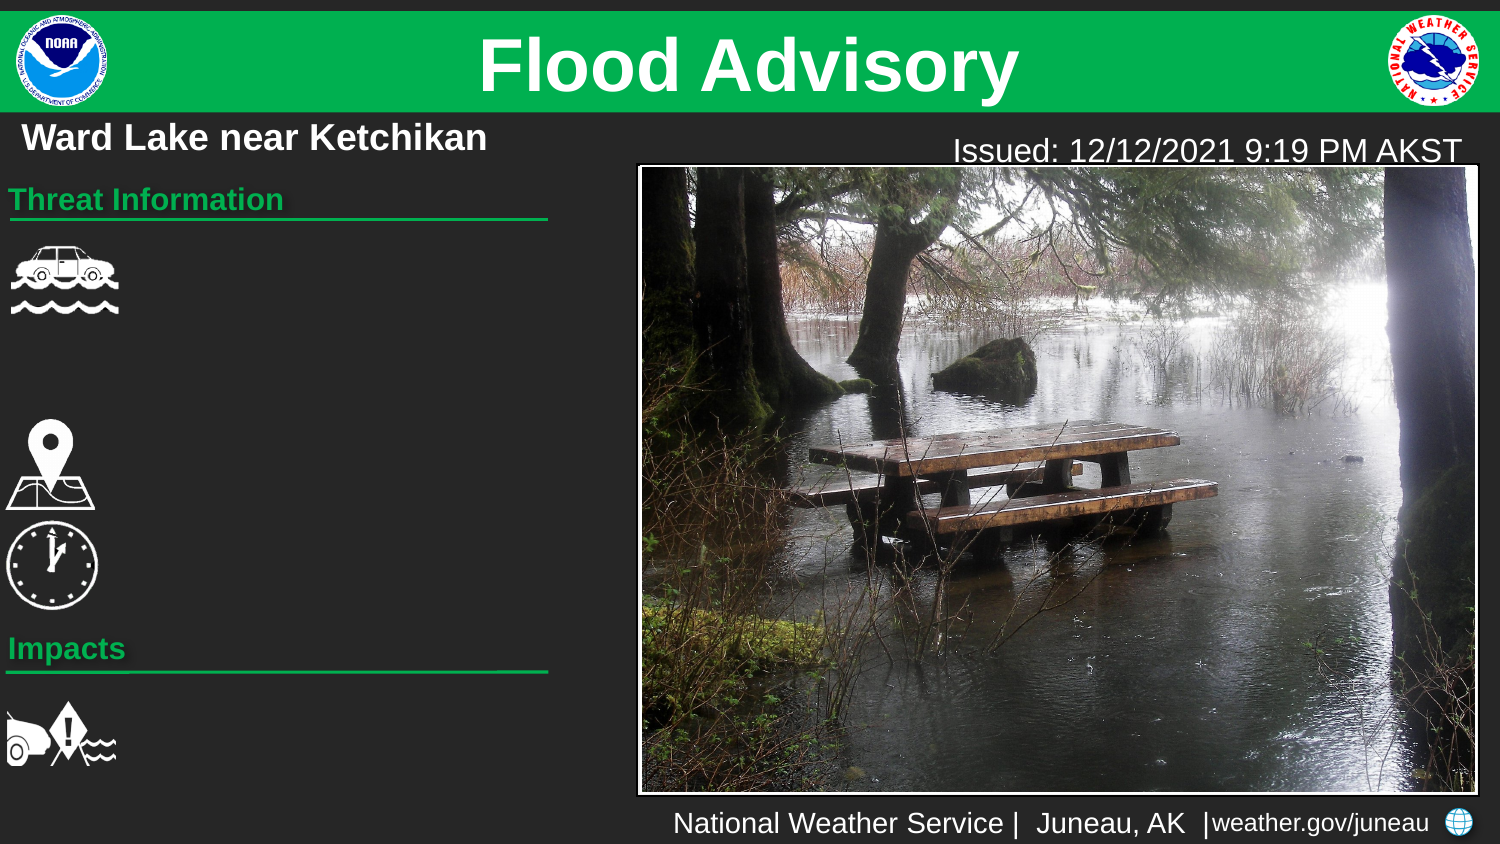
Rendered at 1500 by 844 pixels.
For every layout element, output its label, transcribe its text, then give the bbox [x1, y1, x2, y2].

text_box Ward Lake near Ketchikan [10, 107, 1111, 164]
picture [7, 657, 116, 767]
text_box Impacts [0, 622, 491, 672]
text_box Flood Advisory [0, 11, 1500, 113]
picture [5, 419, 96, 510]
picture [11, 226, 120, 318]
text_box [653, 798, 1488, 844]
picture [1, 514, 103, 617]
text_box Threat Information [0, 173, 491, 222]
text_box [636, 164, 937, 171]
picture [1388, 15, 1479, 106]
picture [641, 166, 1476, 793]
picture [15, 15, 107, 107]
text_box Issued: 12/12/2021 9:19 PM AKST [937, 114, 1500, 240]
